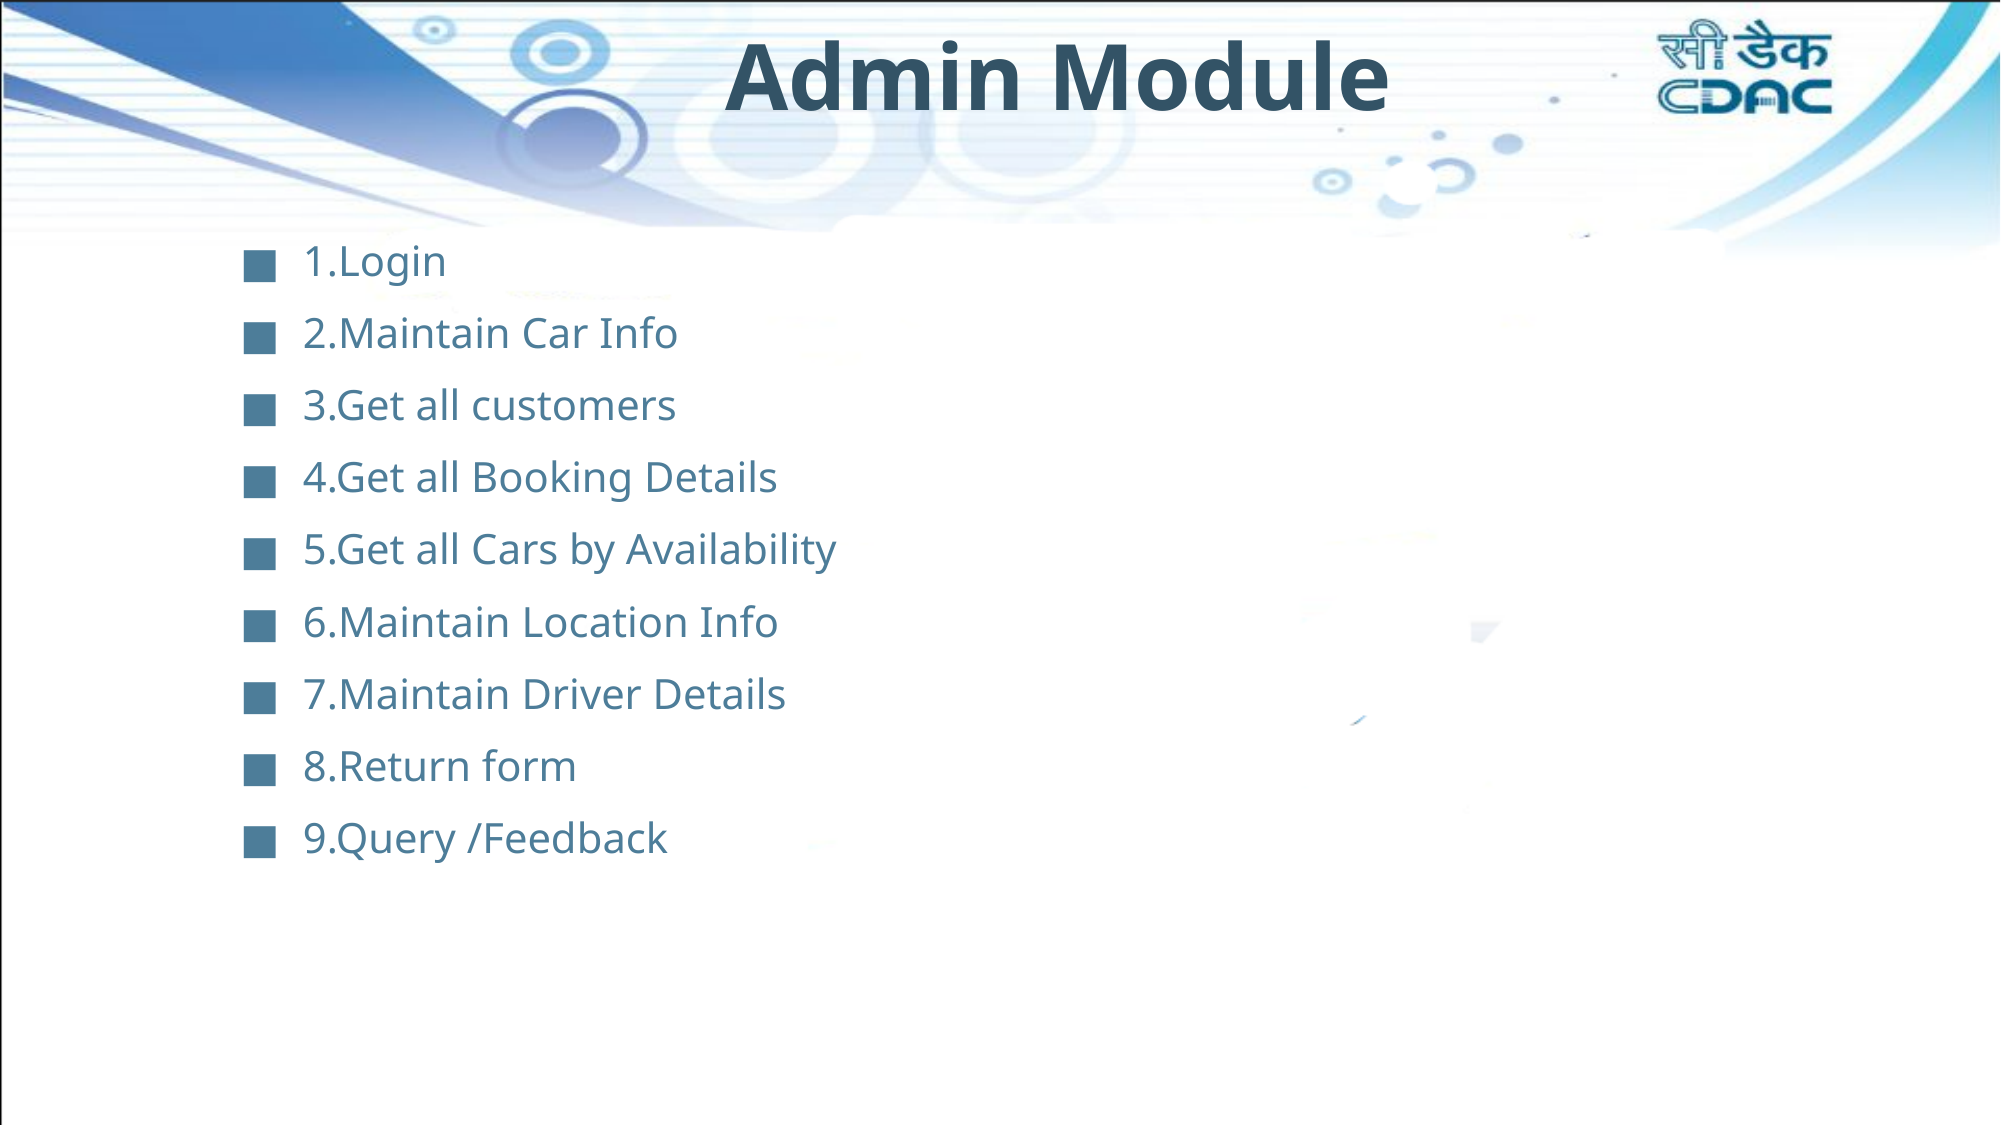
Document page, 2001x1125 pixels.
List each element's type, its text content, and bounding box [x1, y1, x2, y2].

title Admin Module [234, 24, 1810, 269]
picture [0, 0, 2001, 1125]
list 1.Login 2.Maintain Car Info 3.Get all customers 4.Get all Booking Details 5.Get all Cars by Availability 6.Maintain Location Info 7.Maintain Driver Details 8.Return form 9.Query /Feedback [225, 231, 1800, 1125]
